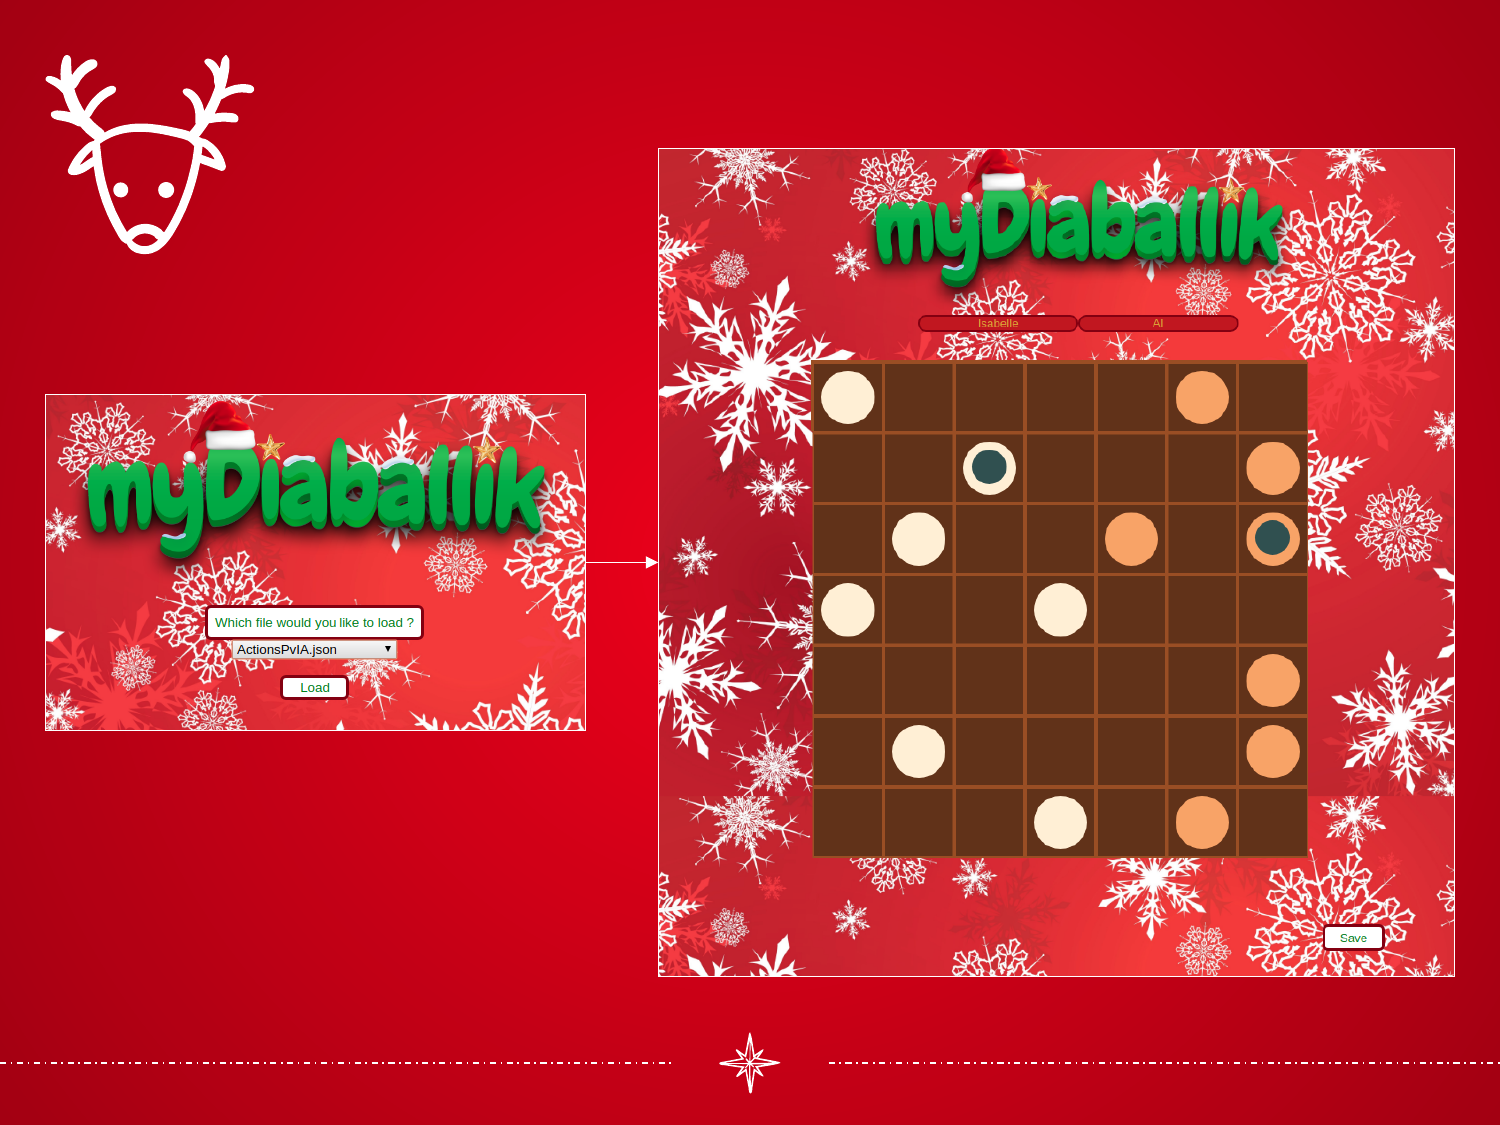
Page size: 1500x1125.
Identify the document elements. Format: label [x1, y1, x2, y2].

picture [657, 148, 1455, 977]
text_box [45, 55, 255, 255]
picture [45, 393, 586, 731]
